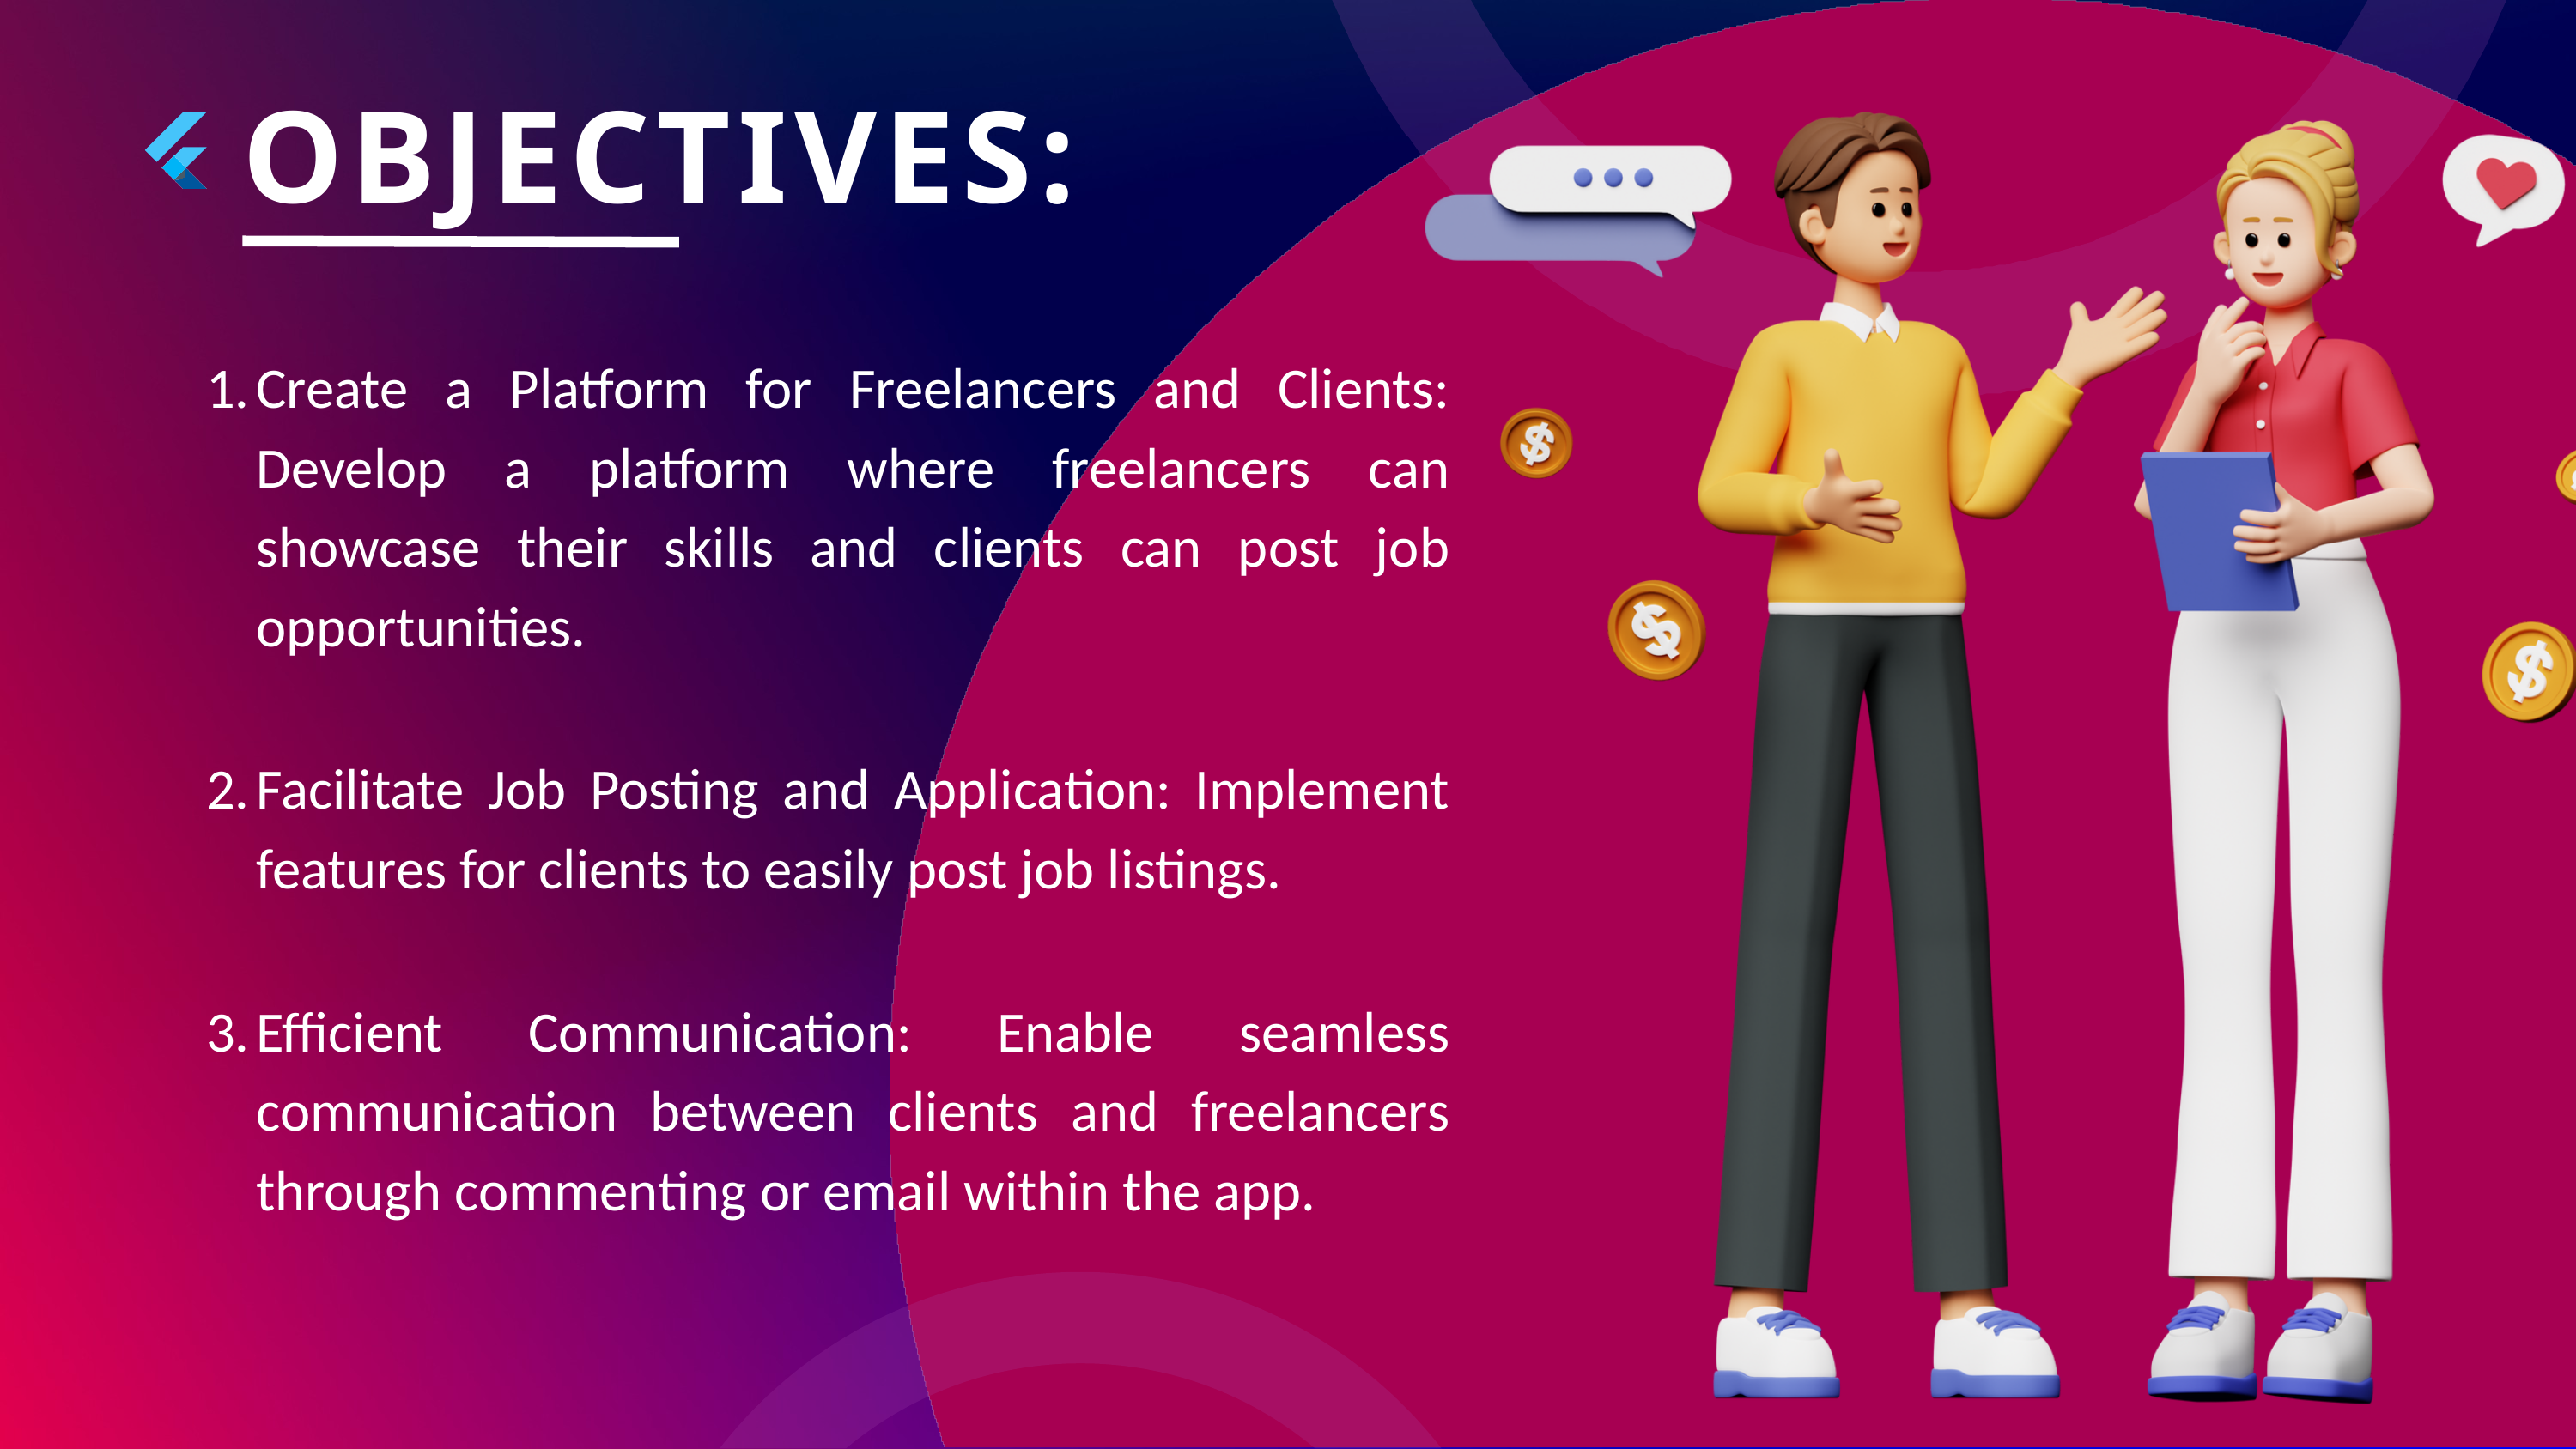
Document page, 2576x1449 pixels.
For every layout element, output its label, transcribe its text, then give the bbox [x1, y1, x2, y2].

title OBJECTIVES: [240, 74, 714, 318]
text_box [144, 112, 207, 189]
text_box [719, 0, 2576, 1449]
text_box Create a Platform for Freelancers and Clients: Develop a platform where freelancers can showcase their skills and clients can post job opportunities. Facilitate Job Posting and Application: Implement features for clients to easily post job listings. Efficient Communication: Enable seamless communication between clients and freelancers through commenting or email within the app. [204, 337, 714, 1222]
picture [0, 0, 719, 1449]
